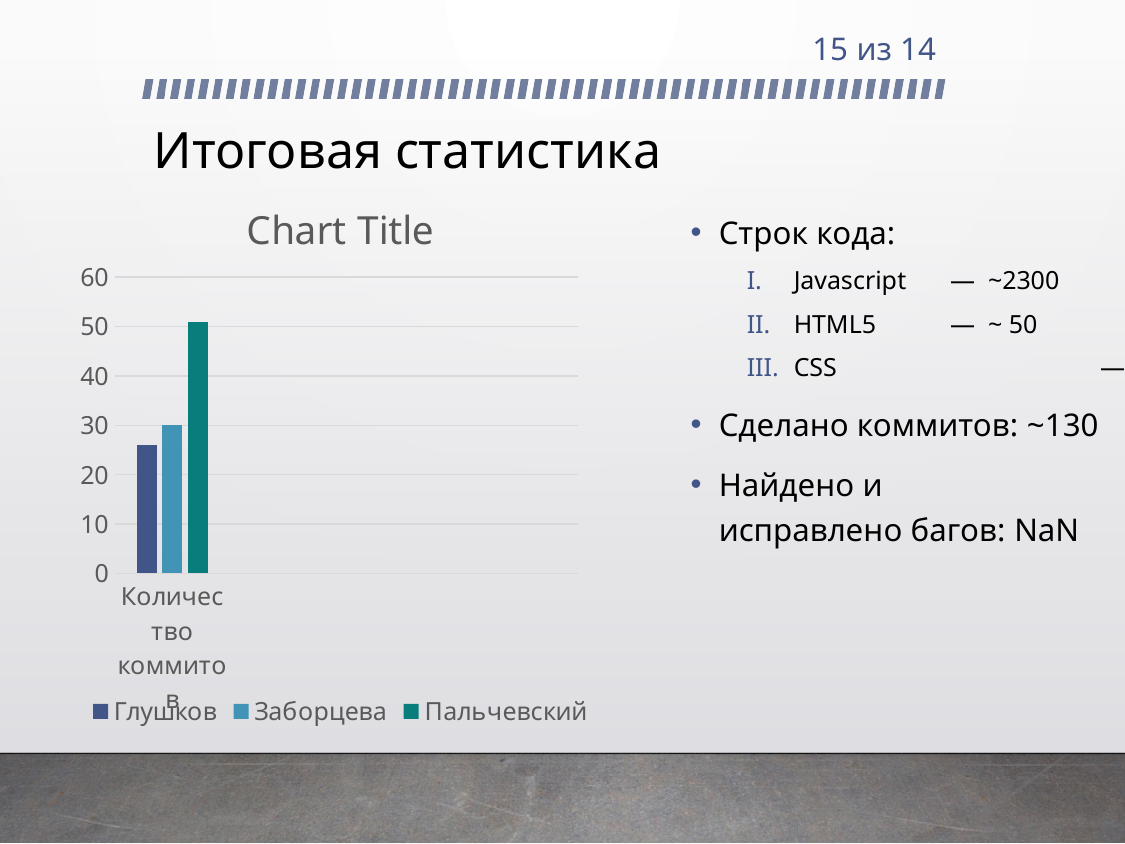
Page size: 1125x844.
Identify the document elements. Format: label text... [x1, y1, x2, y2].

slide_number 15 из 14 [793, 30, 948, 93]
title Итоговая статистика [138, 117, 948, 247]
chart [17, 171, 663, 735]
list Строк кода: Javascript — ~2300 HTML5 — ~ 50 CSS — ~130 Сделано коммитов: ~130 Найдено и исправлено багов: NaN [675, 198, 1125, 679]
picture [0, 753, 1125, 843]
